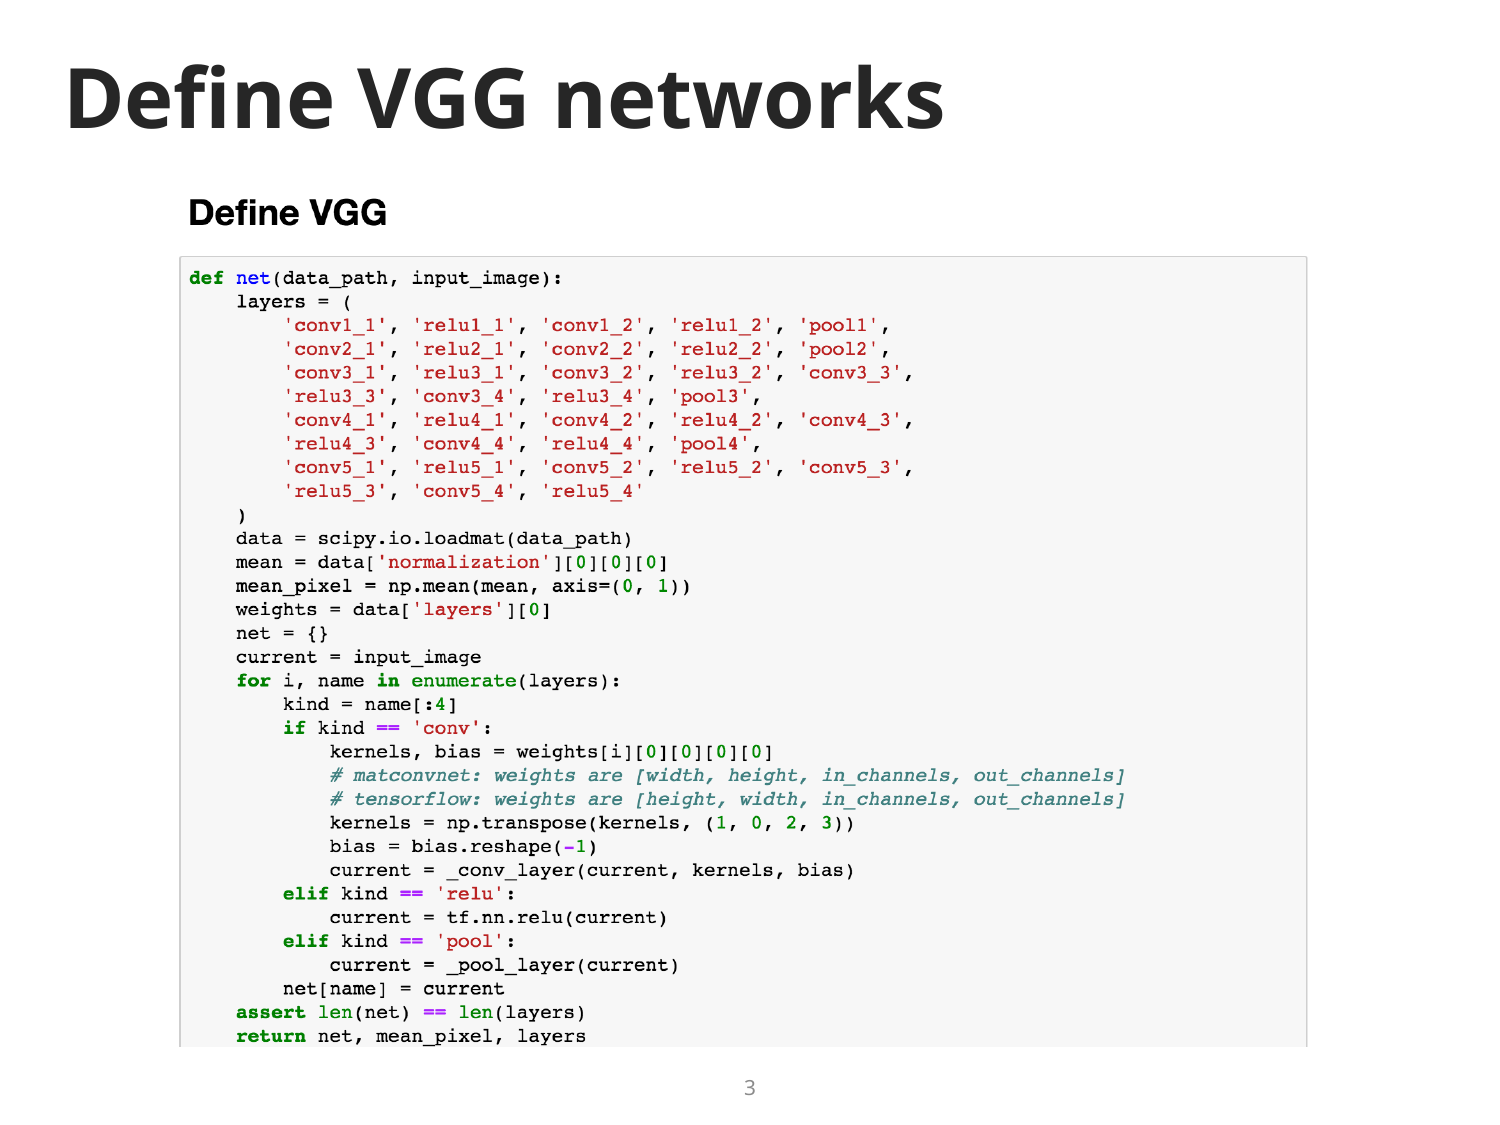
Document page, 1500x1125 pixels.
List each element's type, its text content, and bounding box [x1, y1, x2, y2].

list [171, 183, 1329, 1048]
slide_number 3 [575, 1058, 925, 1119]
title Define VGG networks [48, 41, 1456, 149]
